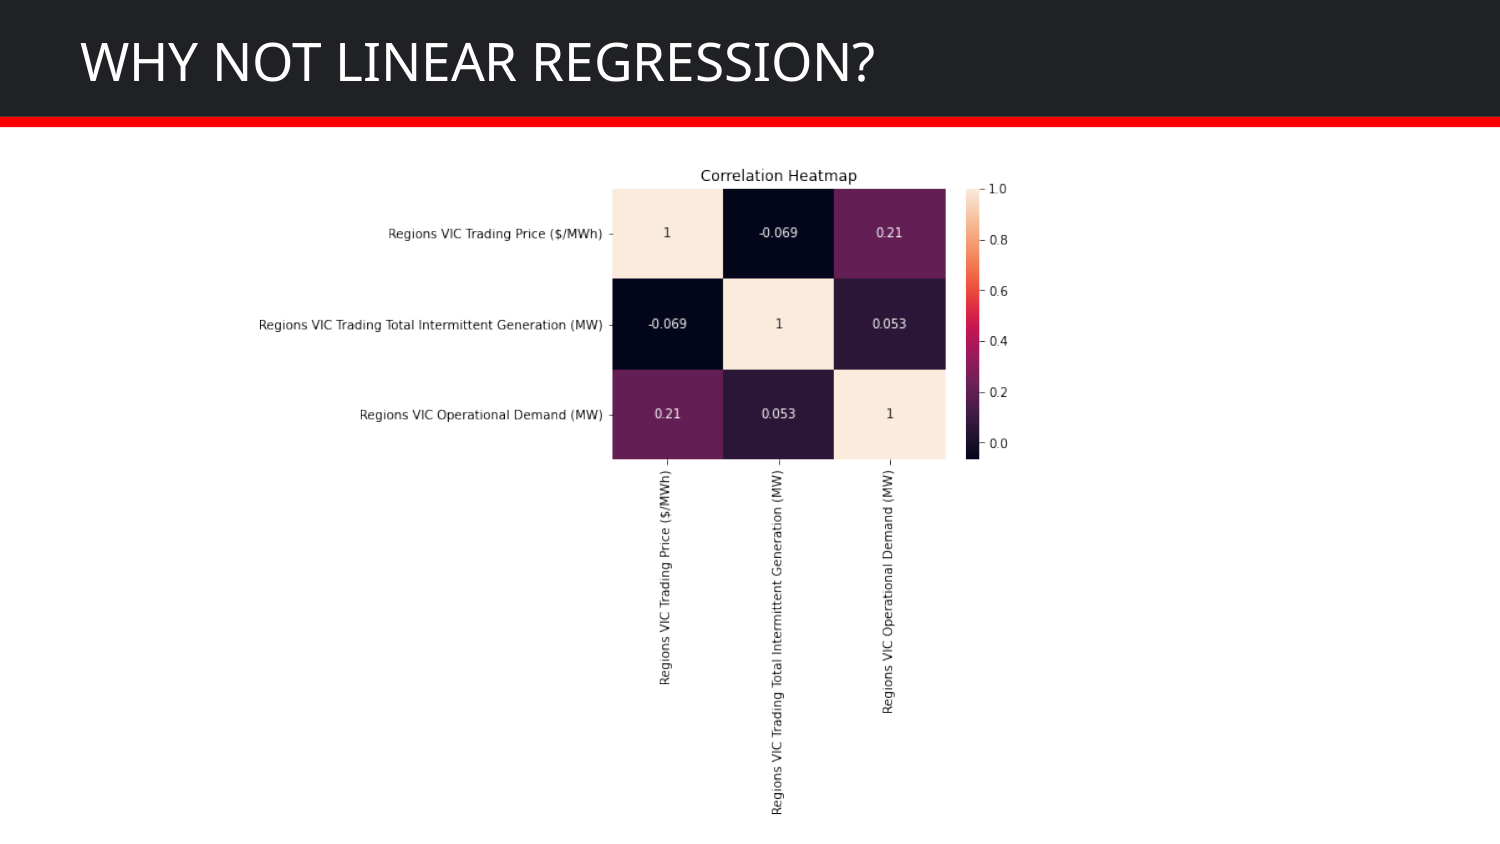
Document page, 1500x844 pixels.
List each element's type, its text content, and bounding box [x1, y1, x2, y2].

text_box [0, 116, 1500, 128]
picture [249, 160, 1018, 823]
title WHY NOT LINEAR REGRESSION? [51, 13, 1449, 108]
text_box [0, 128, 1500, 844]
